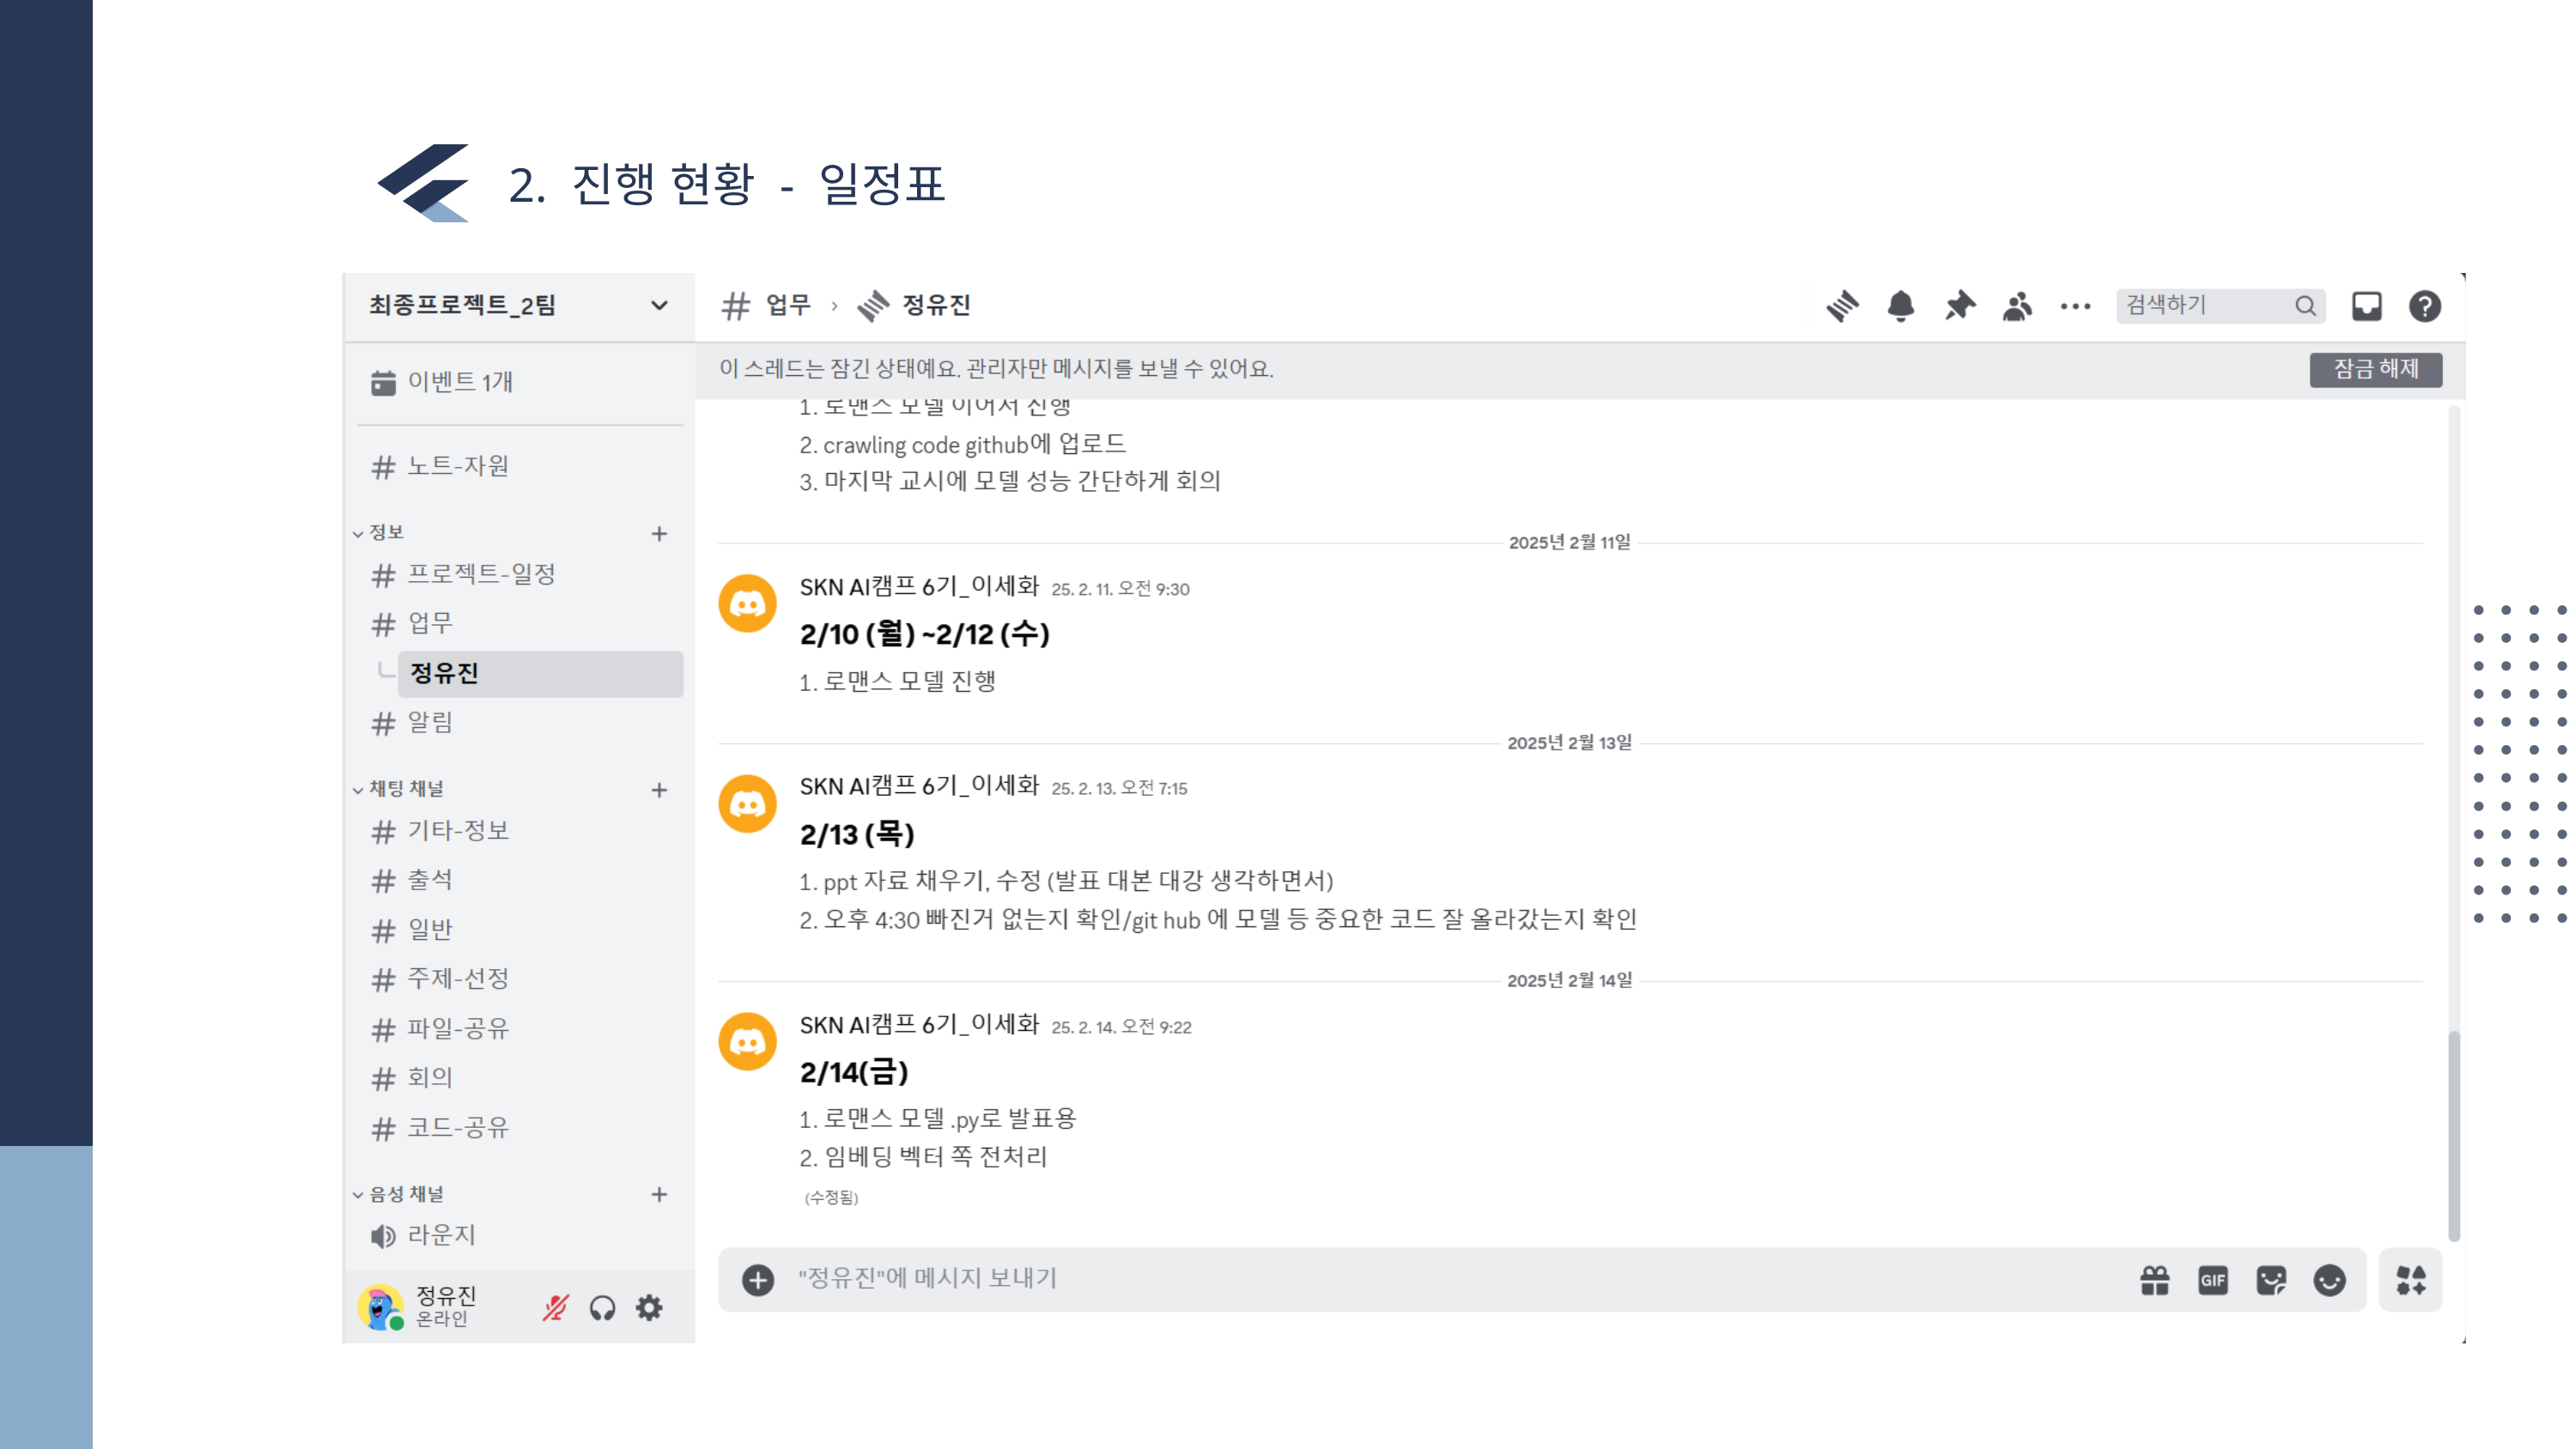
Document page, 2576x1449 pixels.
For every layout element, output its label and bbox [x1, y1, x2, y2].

text_box [377, 144, 1127, 222]
text_box [0, 1145, 94, 1449]
text_box [0, 0, 94, 1145]
picture [342, 273, 2466, 1343]
text_box [2469, 605, 2576, 923]
